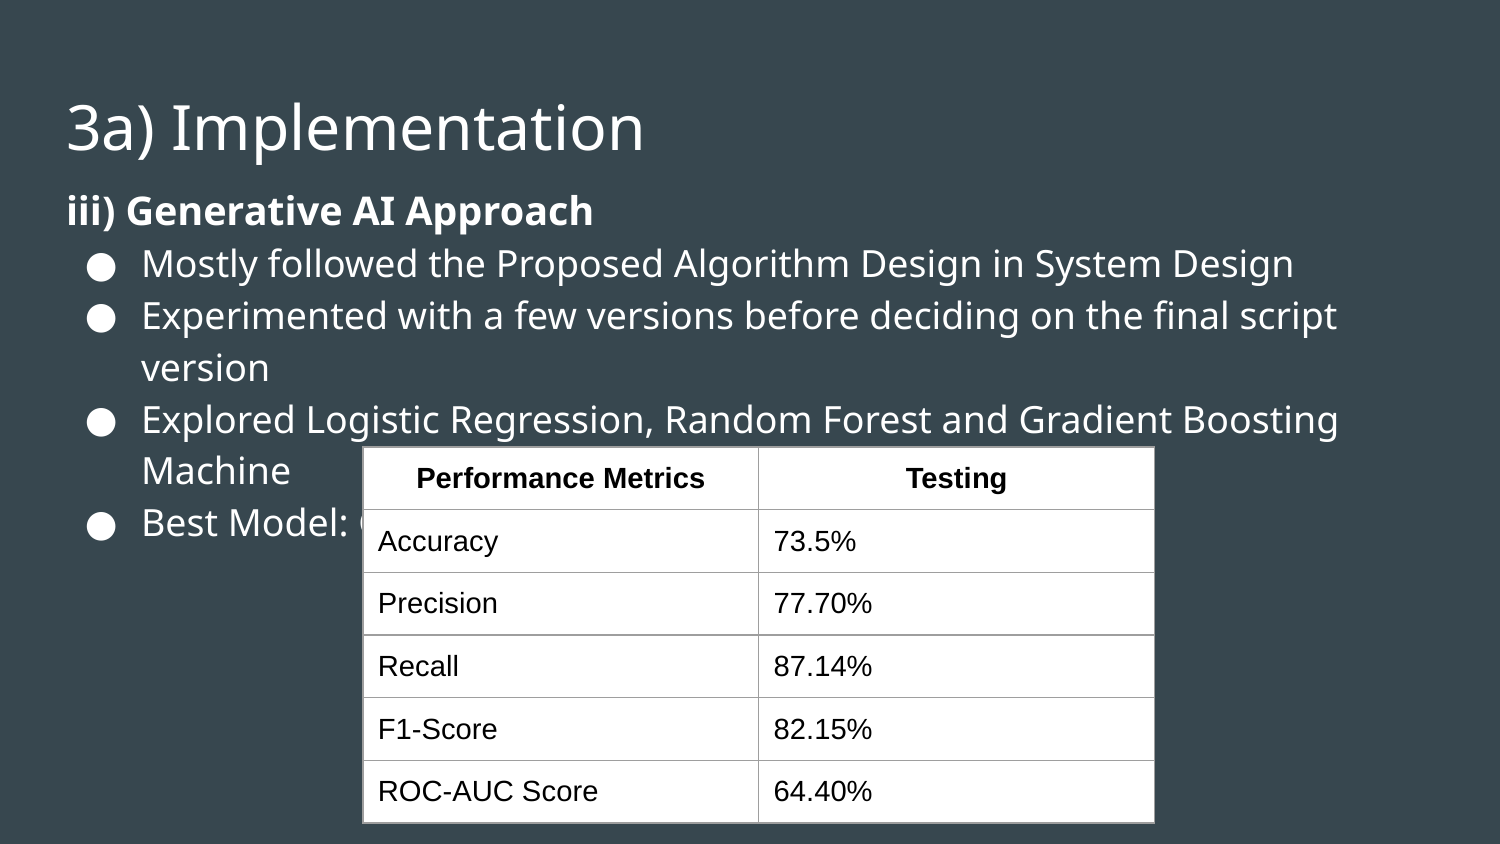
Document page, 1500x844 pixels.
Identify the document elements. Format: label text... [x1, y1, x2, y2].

table_cell 82.15% [759, 698, 1154, 760]
table_cell Recall [364, 636, 758, 697]
table_cell Precision [364, 573, 758, 634]
table_cell 77.70% [759, 573, 1154, 634]
table_cell F1-Score [364, 698, 758, 760]
title 3a) Implementation [51, 72, 1449, 164]
table_cell 87.14% [759, 636, 1154, 697]
table_cell 73.5% [759, 510, 1154, 572]
table_cell 64.40% [759, 761, 1154, 822]
table_header Performance Metrics [364, 448, 758, 509]
table_header Testing [759, 448, 1154, 509]
table_cell ROC-AUC Score [364, 761, 758, 822]
table_cell Accuracy [364, 510, 758, 572]
list iii) Generative AI Approach Mostly followed the Proposed Algorithm Design in System Design Experimented with a few versions before deciding on the final script version Explored Logistic Regression, Random Forest and Gradient Boosting Machine Best Model: Gradient Boosting Machine [51, 164, 1449, 397]
